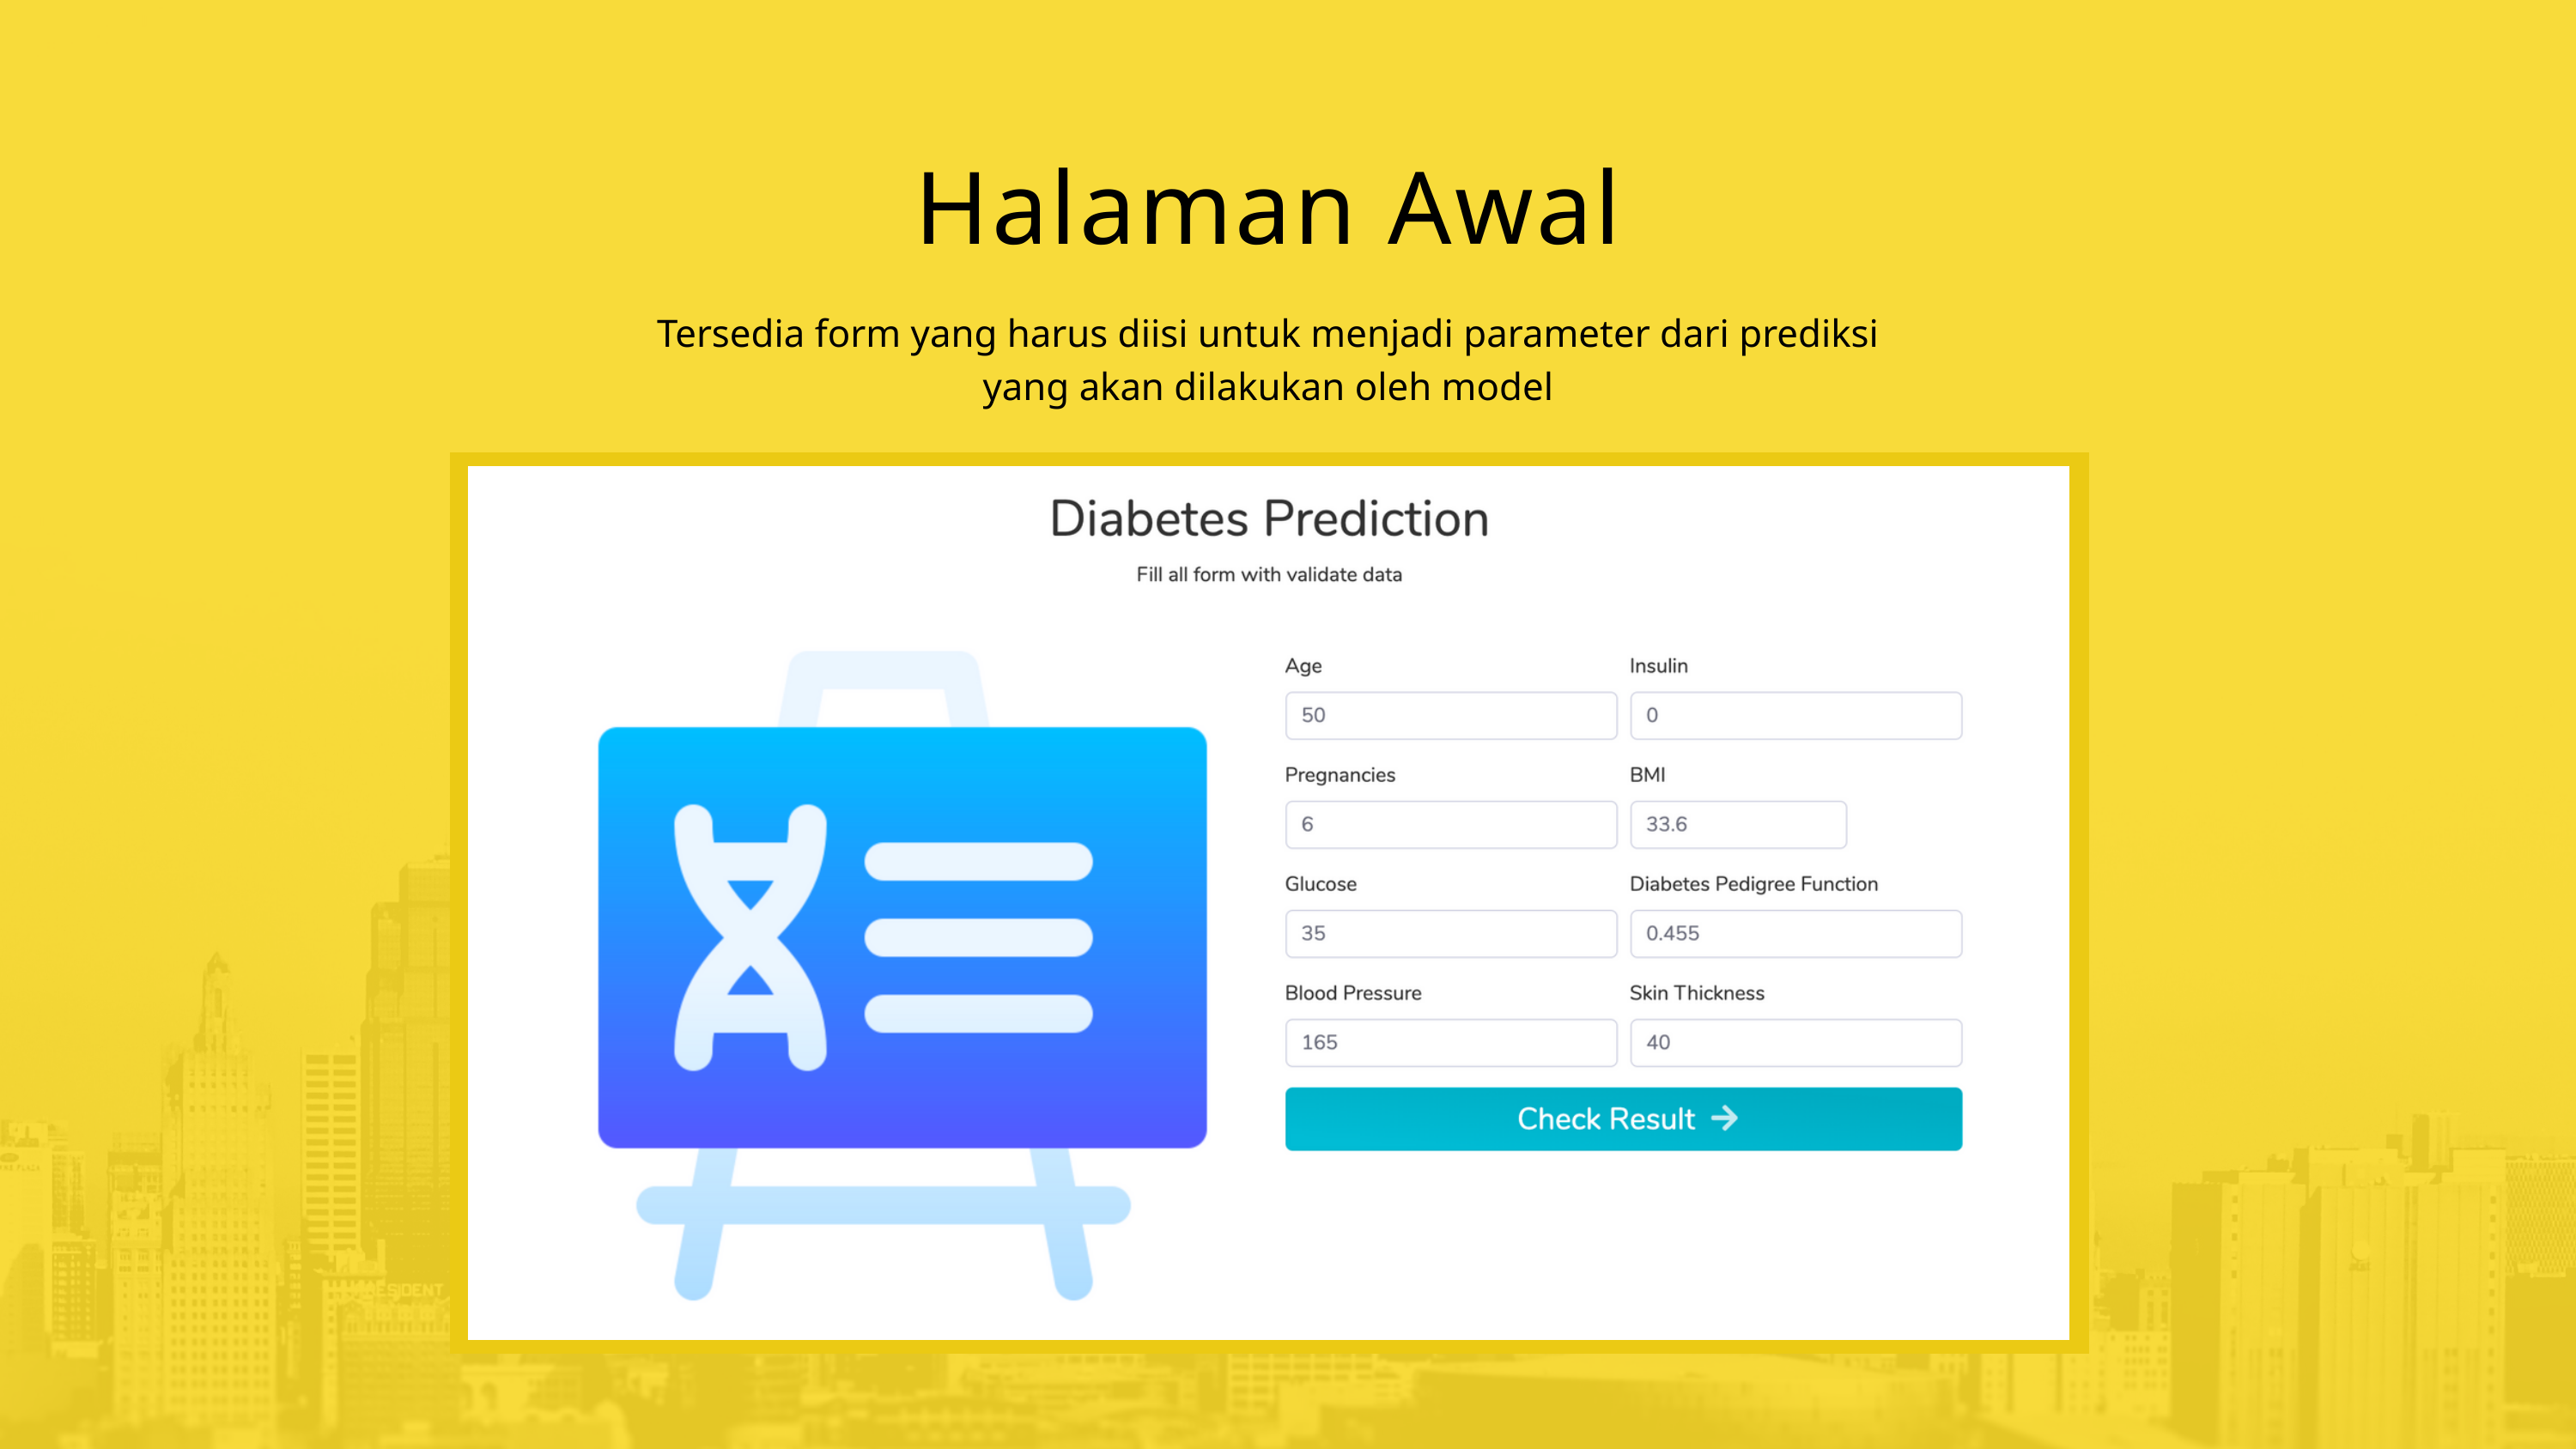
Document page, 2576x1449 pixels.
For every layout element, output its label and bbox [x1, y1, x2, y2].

text_box [0, 0, 2576, 1449]
text_box [432, 136, 2105, 404]
picture [467, 466, 2069, 1340]
text_box [450, 452, 2089, 1355]
